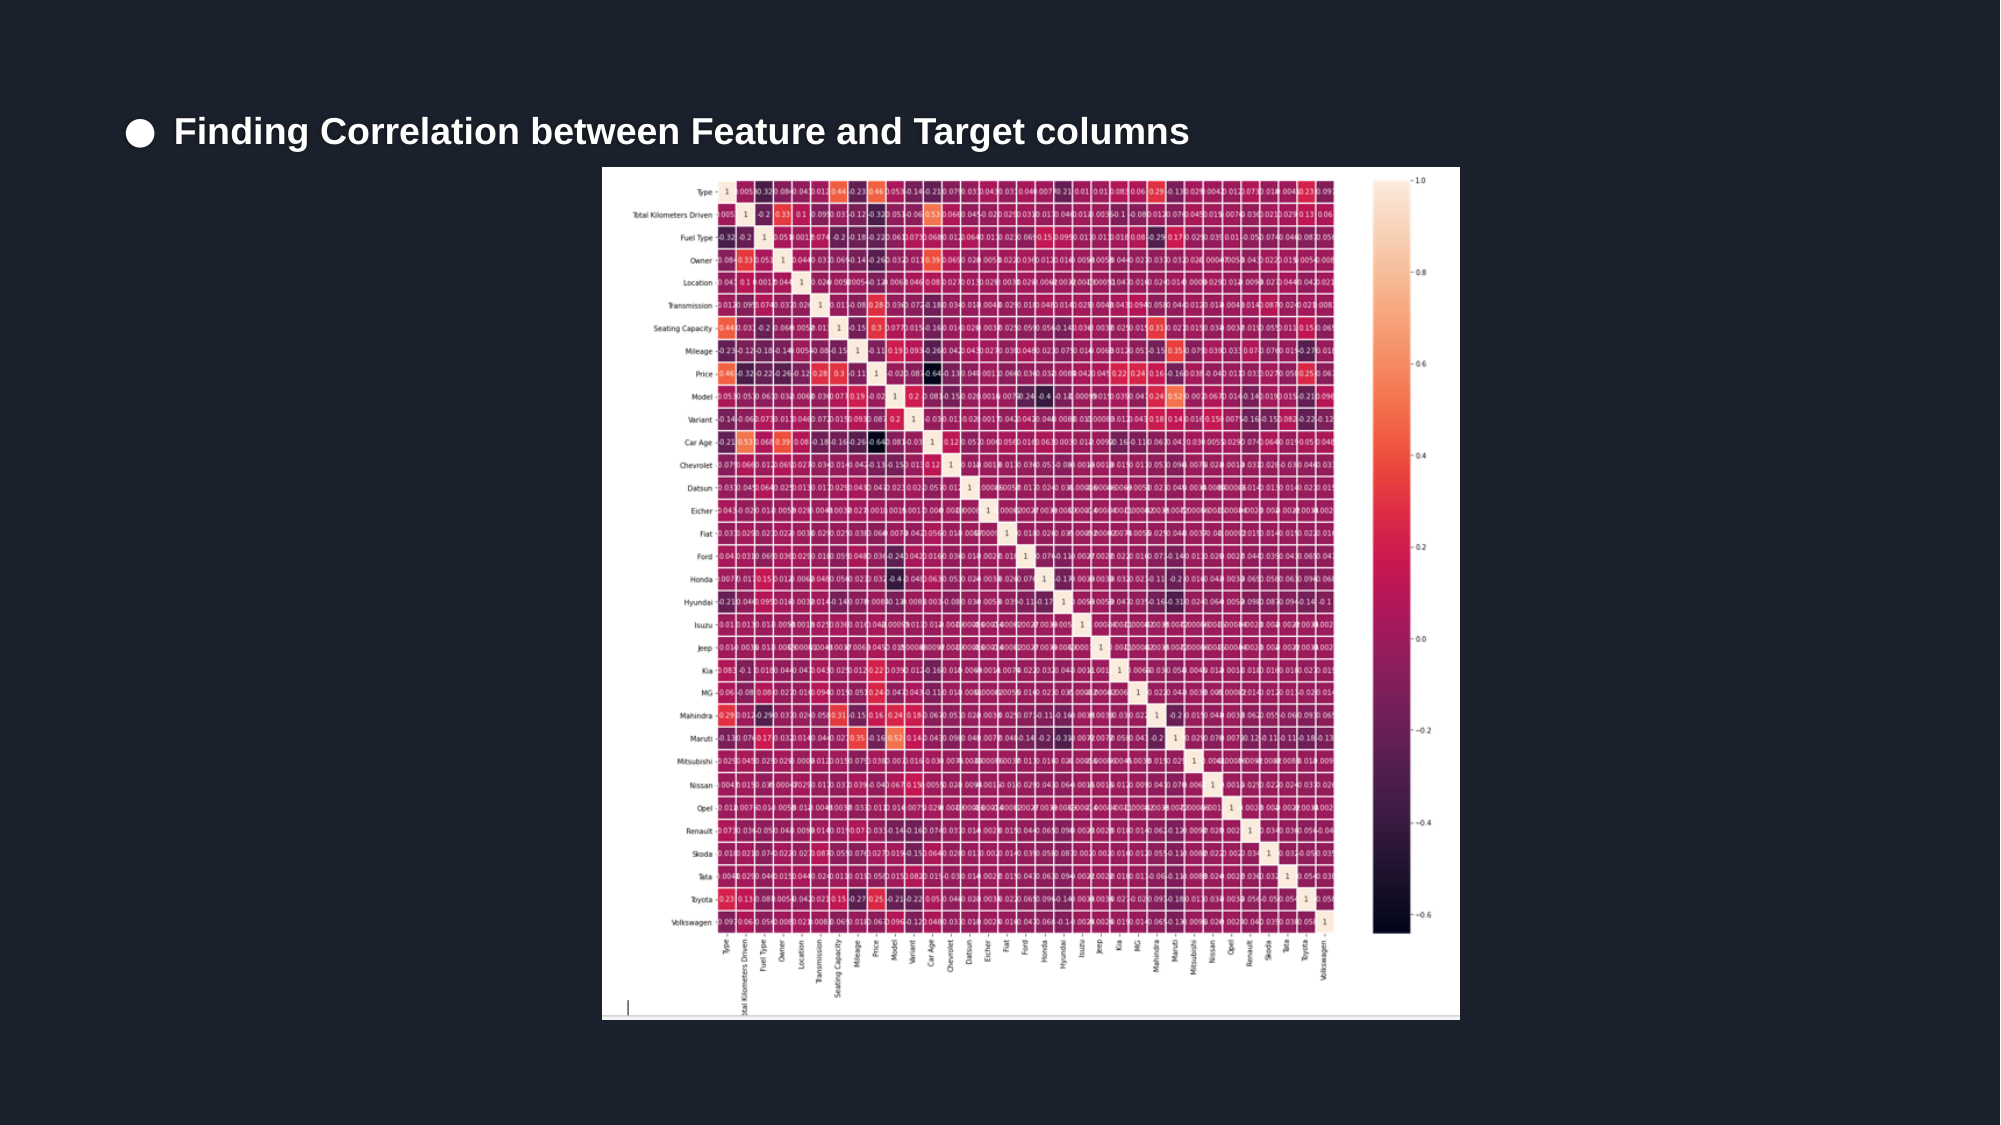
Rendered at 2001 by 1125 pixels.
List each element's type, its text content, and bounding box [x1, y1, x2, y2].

picture [602, 167, 1461, 1020]
list Finding Correlation between Feature and Target columns [102, 94, 1949, 1089]
